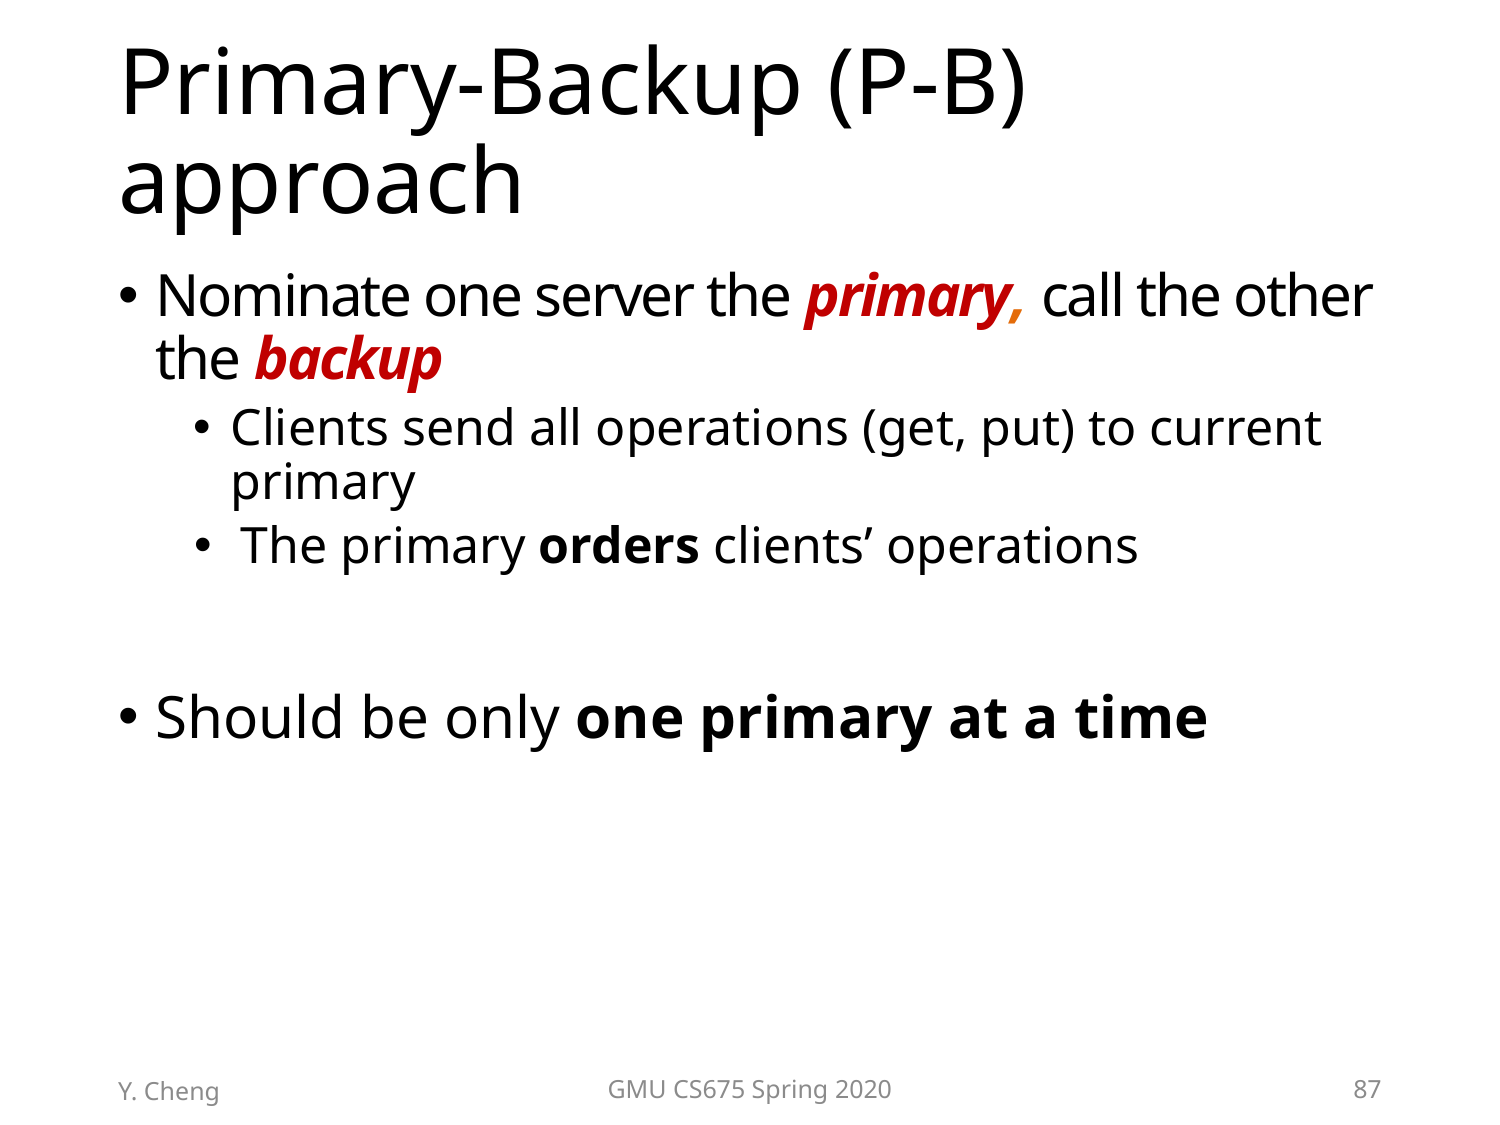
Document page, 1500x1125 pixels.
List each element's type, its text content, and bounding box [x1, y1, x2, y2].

slide_number 87 [1059, 1060, 1397, 1121]
title Primary-Backup (P-B) approach [103, 25, 1397, 243]
list Nominate one server the primary, call the other the backup Clients send all operations (get, put) to current primary The primary orders clients’ operations Should be only one primary at a time [103, 258, 1397, 771]
slide_number Y. Cheng [103, 1060, 441, 1121]
footer GMU CS675 Spring 2020 [496, 1060, 1004, 1121]
